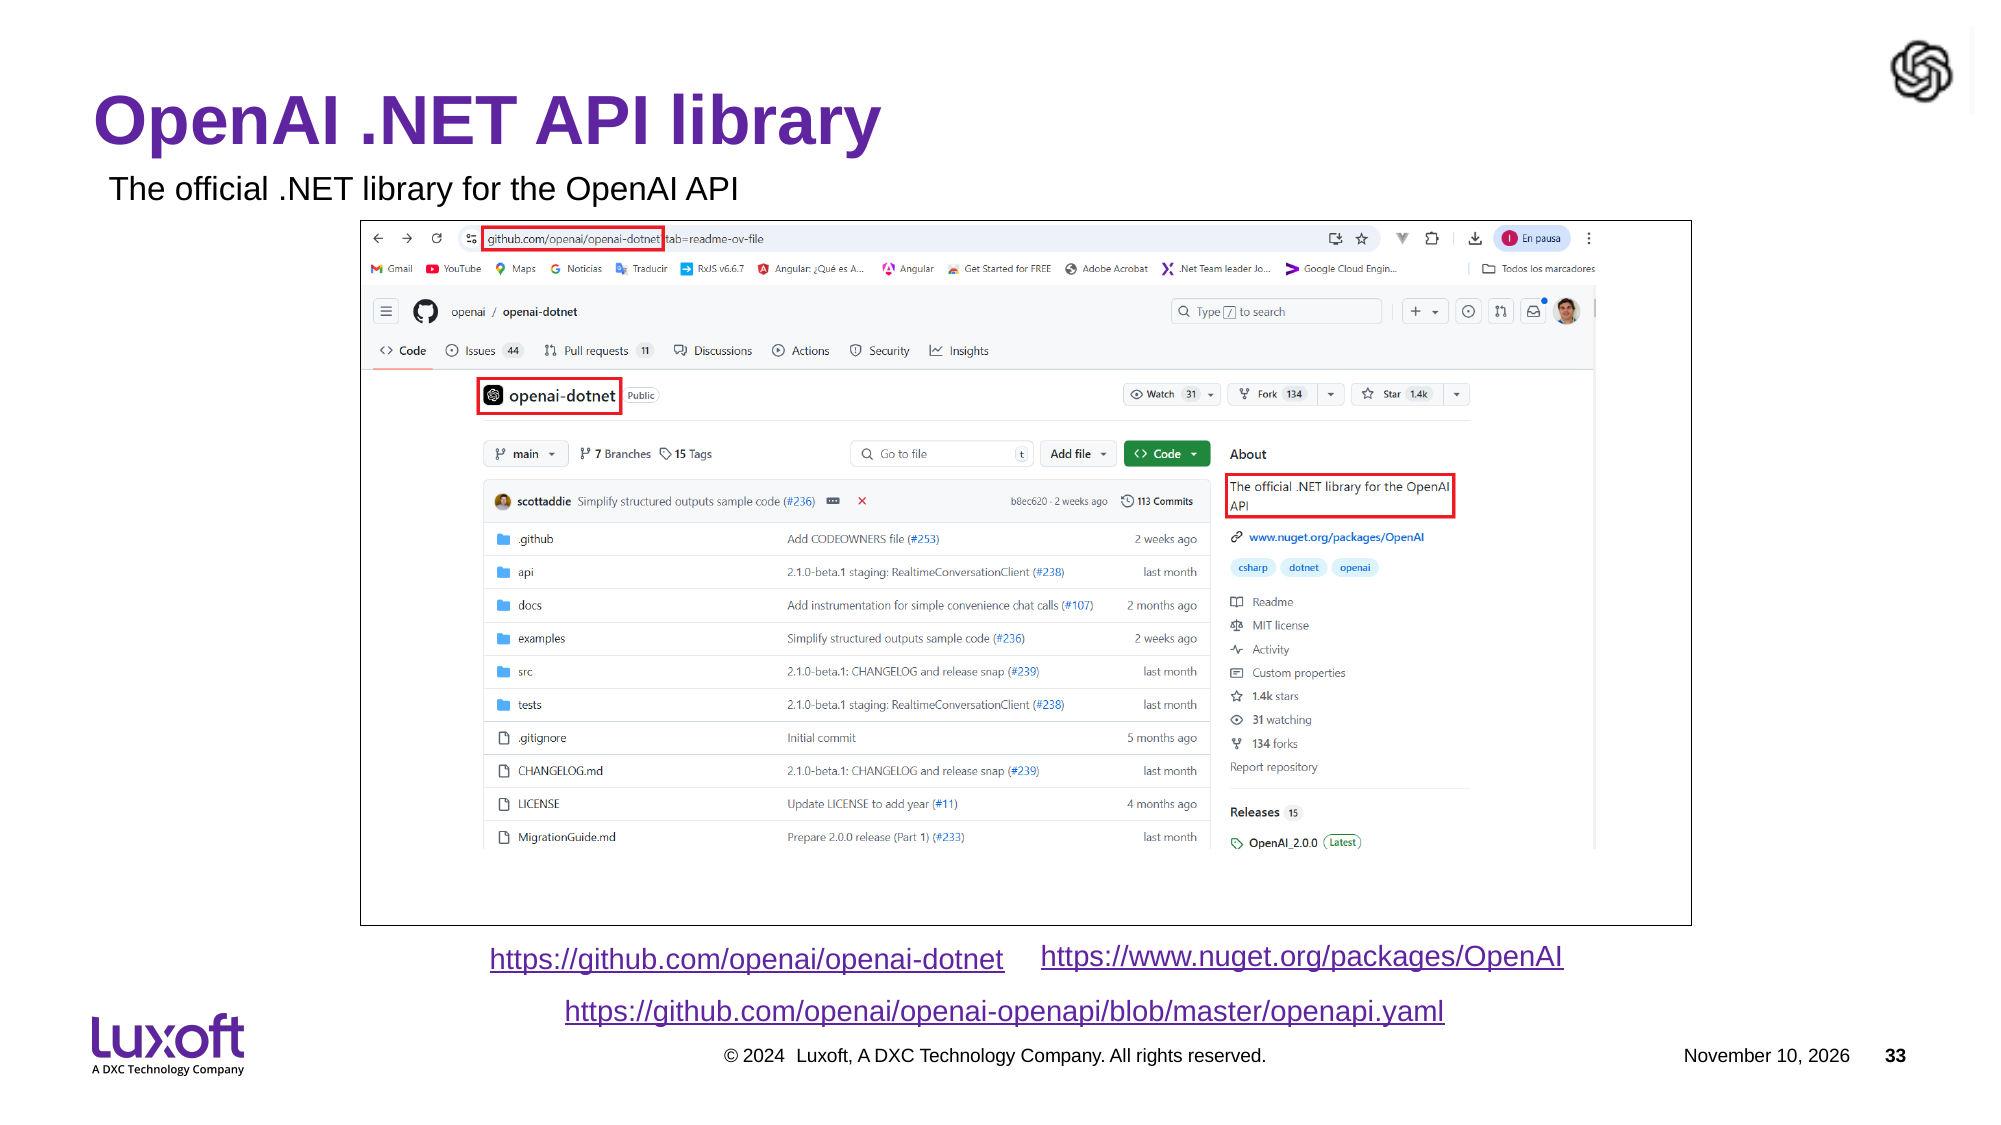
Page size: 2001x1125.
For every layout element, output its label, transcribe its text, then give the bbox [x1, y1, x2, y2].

picture [92, 1013, 244, 1076]
text_box https://www.nuget.org/packages/OpenAI [1025, 929, 1736, 980]
text_box The official .NET library for the OpenAI API [93, 160, 842, 215]
title OpenAI .NET API library [93, 87, 1907, 282]
picture [1877, 27, 1975, 115]
text_box https://github.com/openai/openai-openapi/blob/master/openapi.yaml [549, 984, 1710, 1035]
picture [360, 220, 1692, 926]
text_box https://github.com/openai/openai-dotnet [474, 932, 1170, 983]
